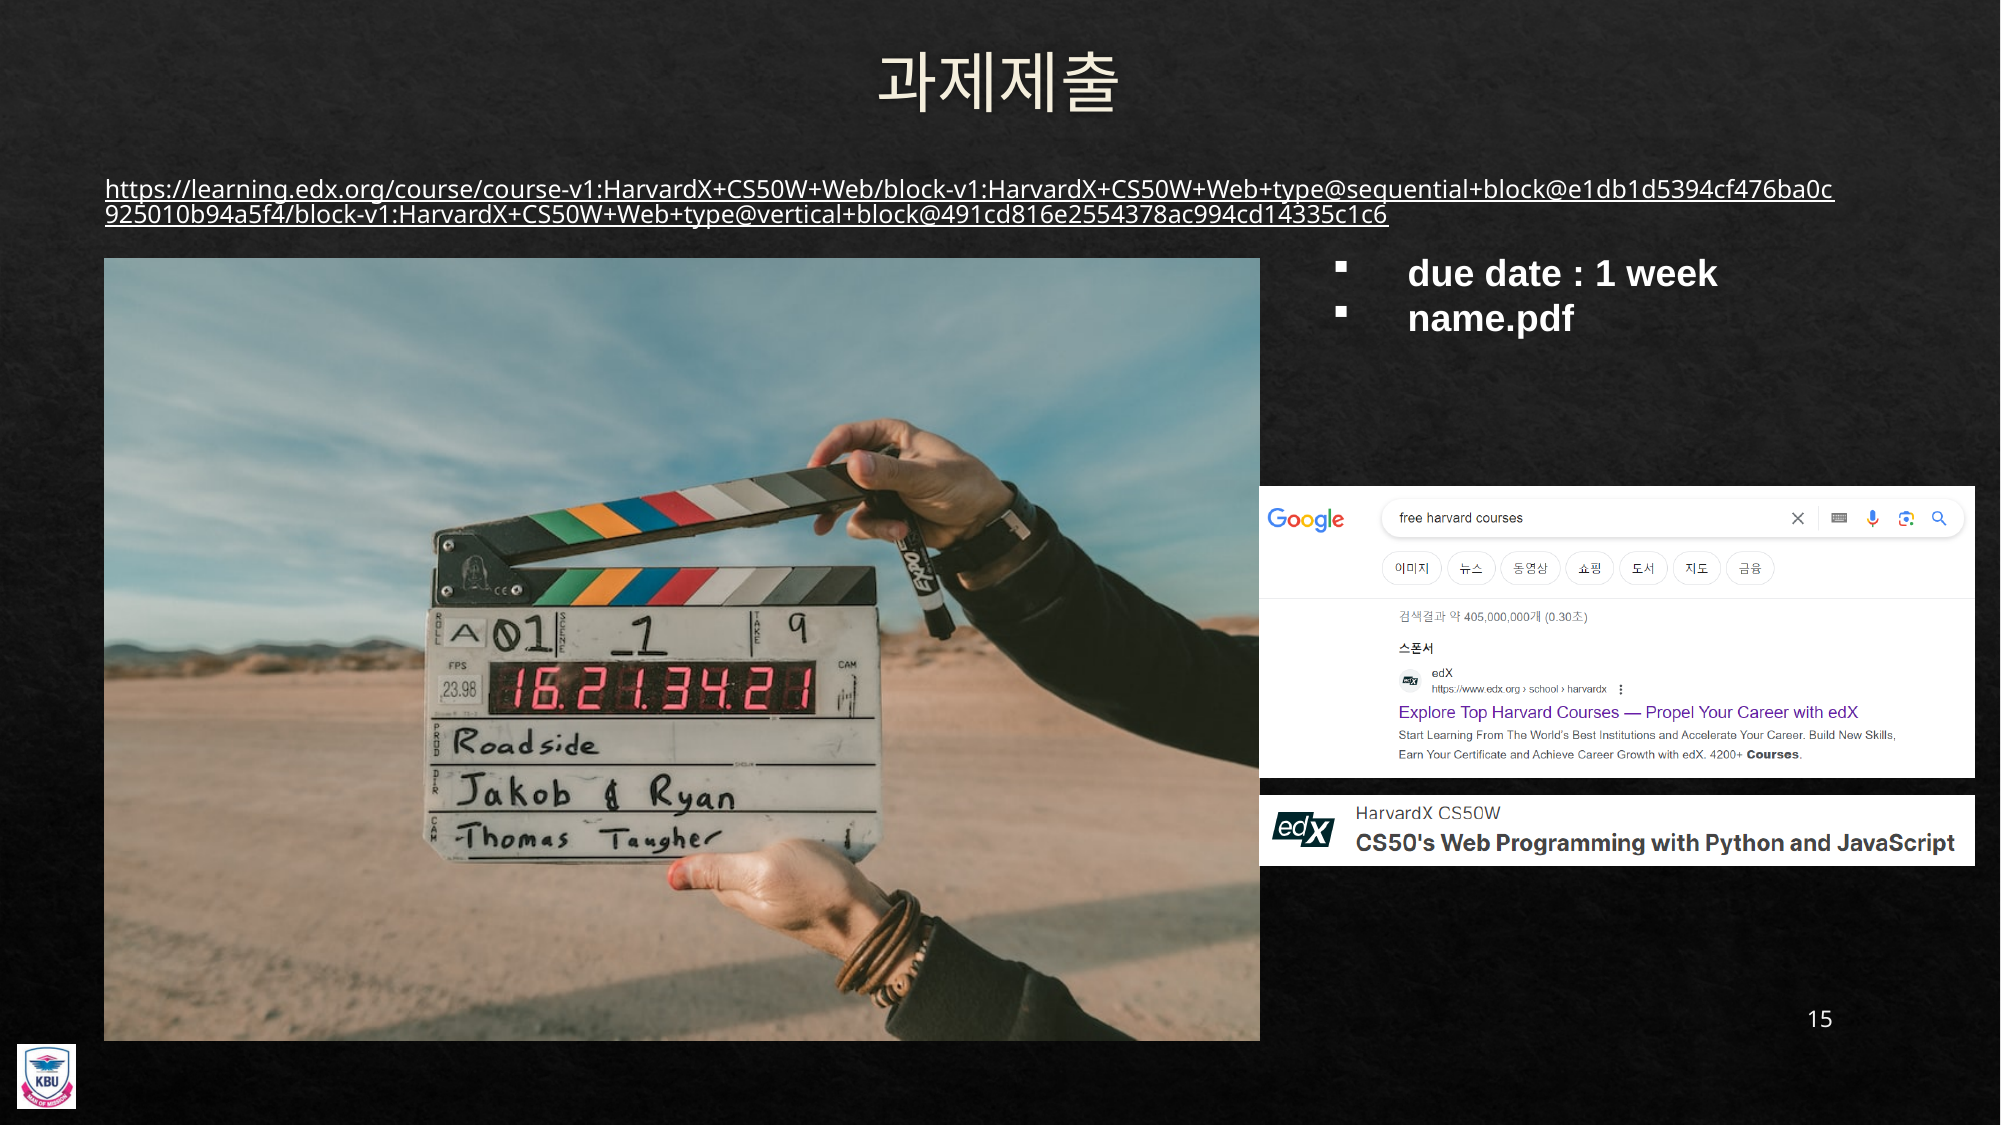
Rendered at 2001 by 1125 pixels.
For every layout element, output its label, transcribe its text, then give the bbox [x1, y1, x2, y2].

title 과제제출 [149, 22, 1849, 149]
picture [103, 258, 1975, 1041]
text_box https://learning.edx.org/course/course-v1:HarvardX+CS50W+Web/block-v1:HarvardX+CS50W+Web+type@sequential+block@e1db1d5394cf476ba0c925010b94a5f4/block-v1:HarvardX+CS50W+Web+type@vertical+block@491cd816e2554378ac994cd14335c1c6 [89, 166, 1859, 245]
slide_number 15 [1724, 990, 1849, 1051]
text_box due date : 1 week name.pdf [1317, 241, 1943, 347]
picture [17, 1044, 76, 1109]
